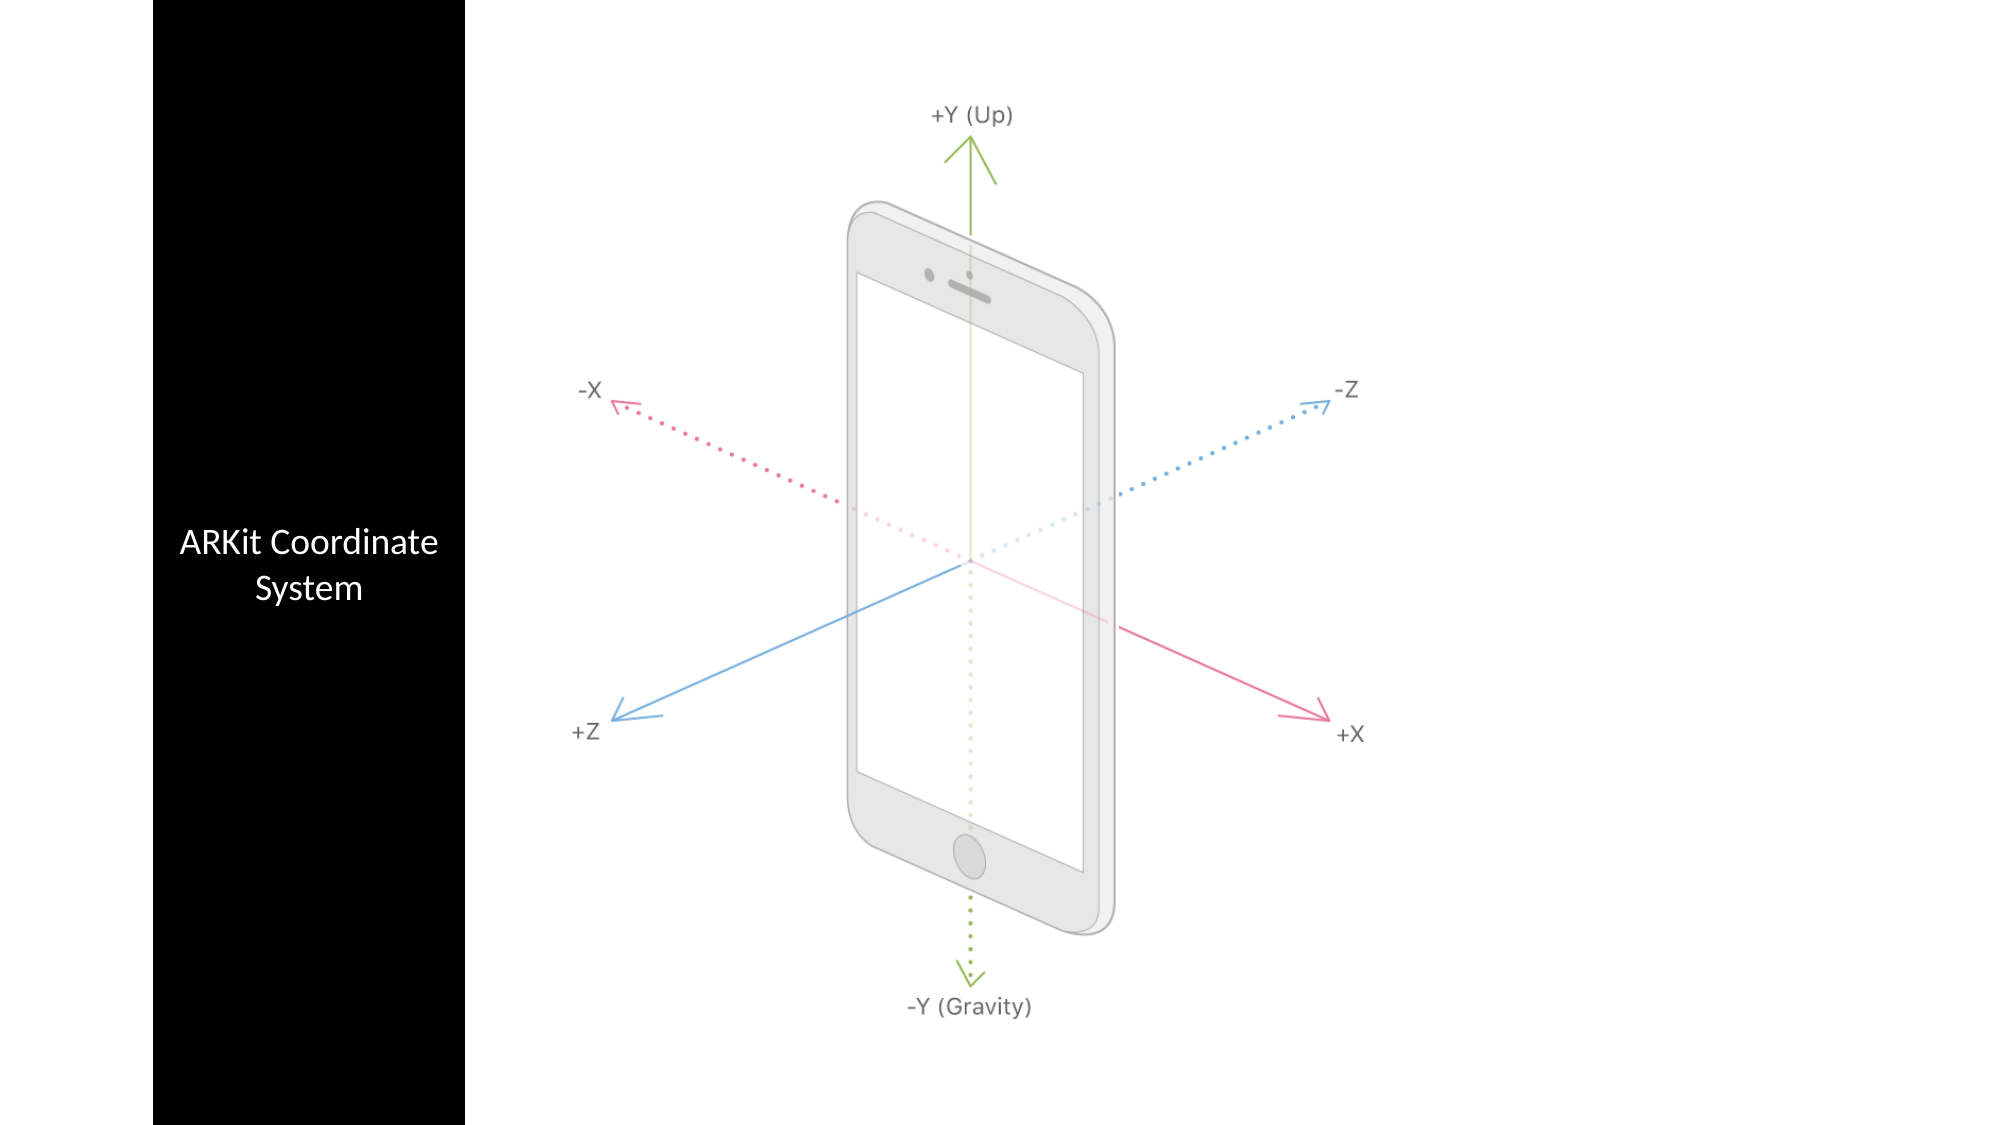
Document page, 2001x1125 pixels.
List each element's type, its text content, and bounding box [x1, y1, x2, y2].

text_box ARKit Coordinate System [153, 0, 465, 1125]
picture [559, 93, 1377, 1032]
